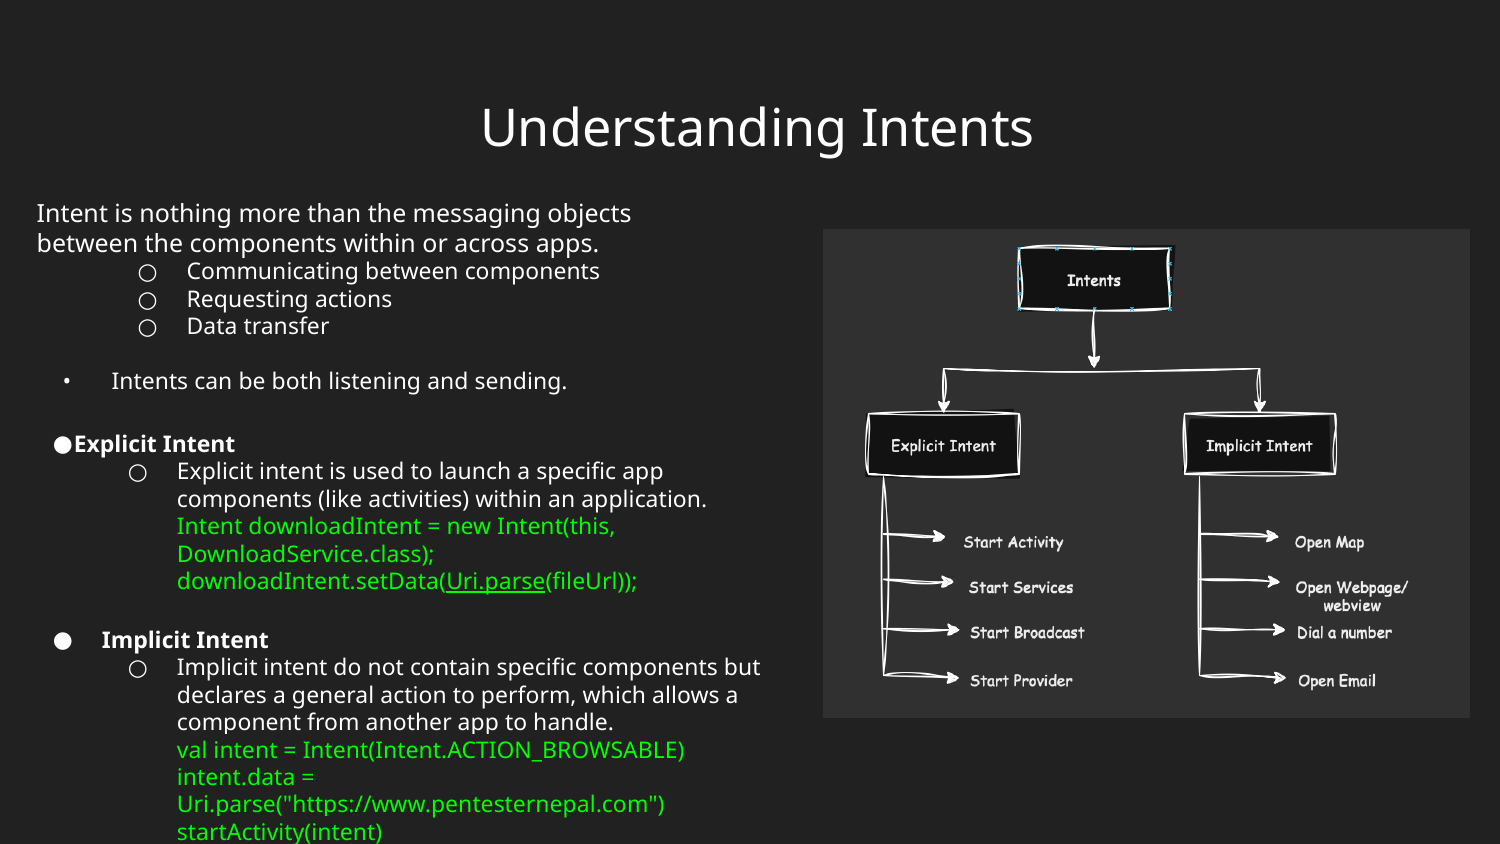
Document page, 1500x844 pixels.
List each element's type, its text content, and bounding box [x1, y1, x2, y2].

text_box Explicit Intent Explicit intent is used to launch a specific app components (like activities) within an application. Intent downloadIntent = new Intent(this, DownloadService.class); downloadIntent.setData(Uri.parse(fileUrl)); Implicit Intent Implicit intent do not contain specific components but declares a general action to perform, which allows a component from another app to handle. val intent = Intent(Intent.ACTION_BROWSABLE) intent.data = Uri.parse("https://www.pentesternepal.com") startActivity(intent) [11, 421, 788, 844]
text_box Understanding Intents [151, 79, 1365, 163]
text_box Intent is nothing more than the messaging objects between the components within or across apps. Communicating between components Requesting actions Data transfer Intents can be both listening and sending. [21, 189, 722, 421]
picture [823, 228, 1470, 718]
